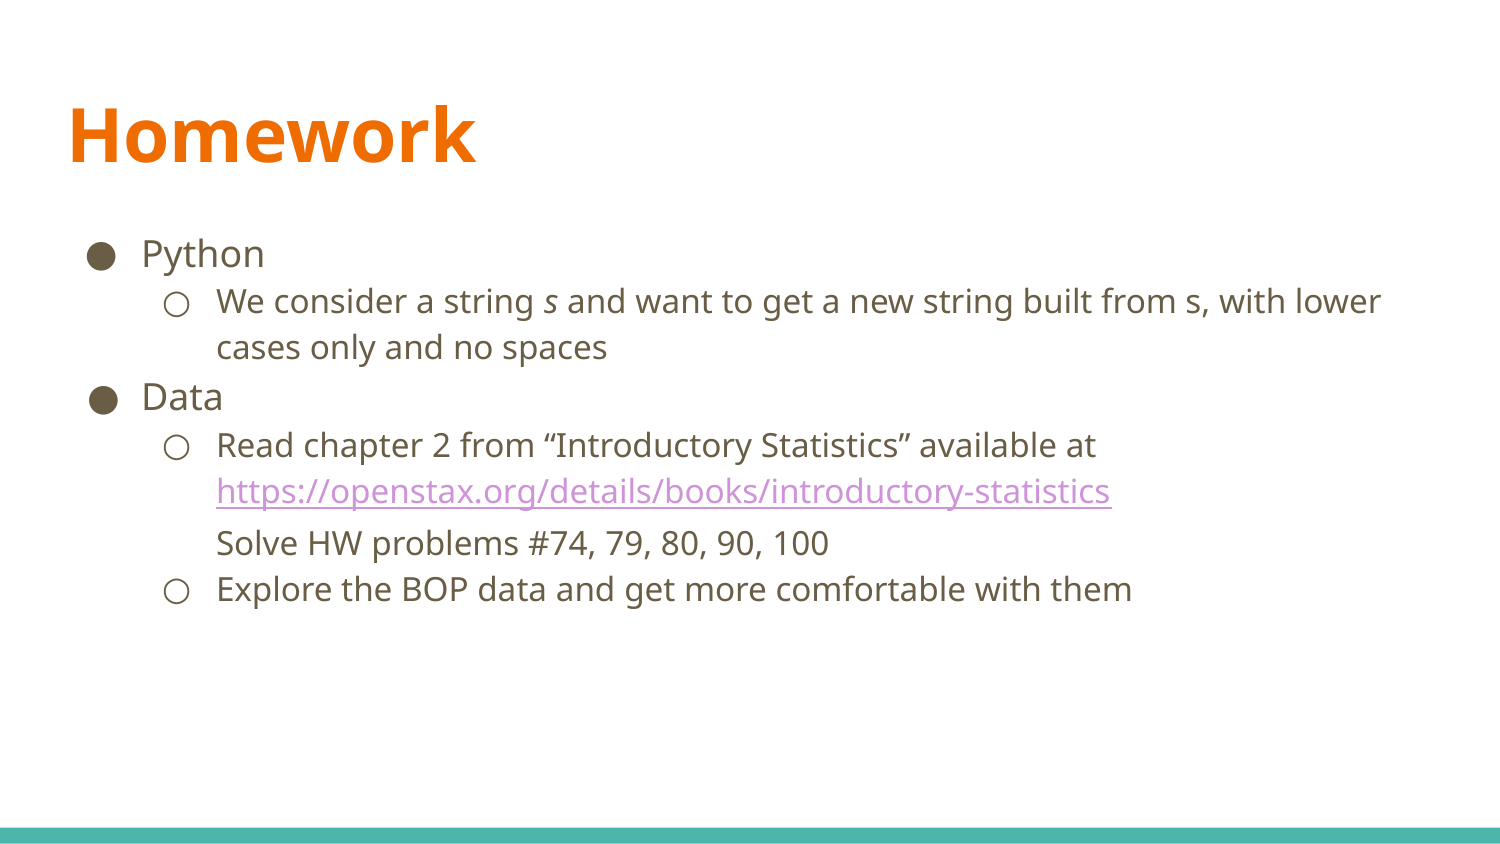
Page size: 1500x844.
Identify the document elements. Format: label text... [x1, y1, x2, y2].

list Python We consider a string s and want to get a new string built from s, with lower cases only and no spaces Data Read chapter 2 from “Introductory Statistics” available at https://openstax.org/details/books/introductory-statistics Solve HW problems #74, 79, 80, 90, 100 Explore the BOP data and get more comfortable with them [51, 207, 1449, 750]
title Homework [51, 72, 1449, 189]
